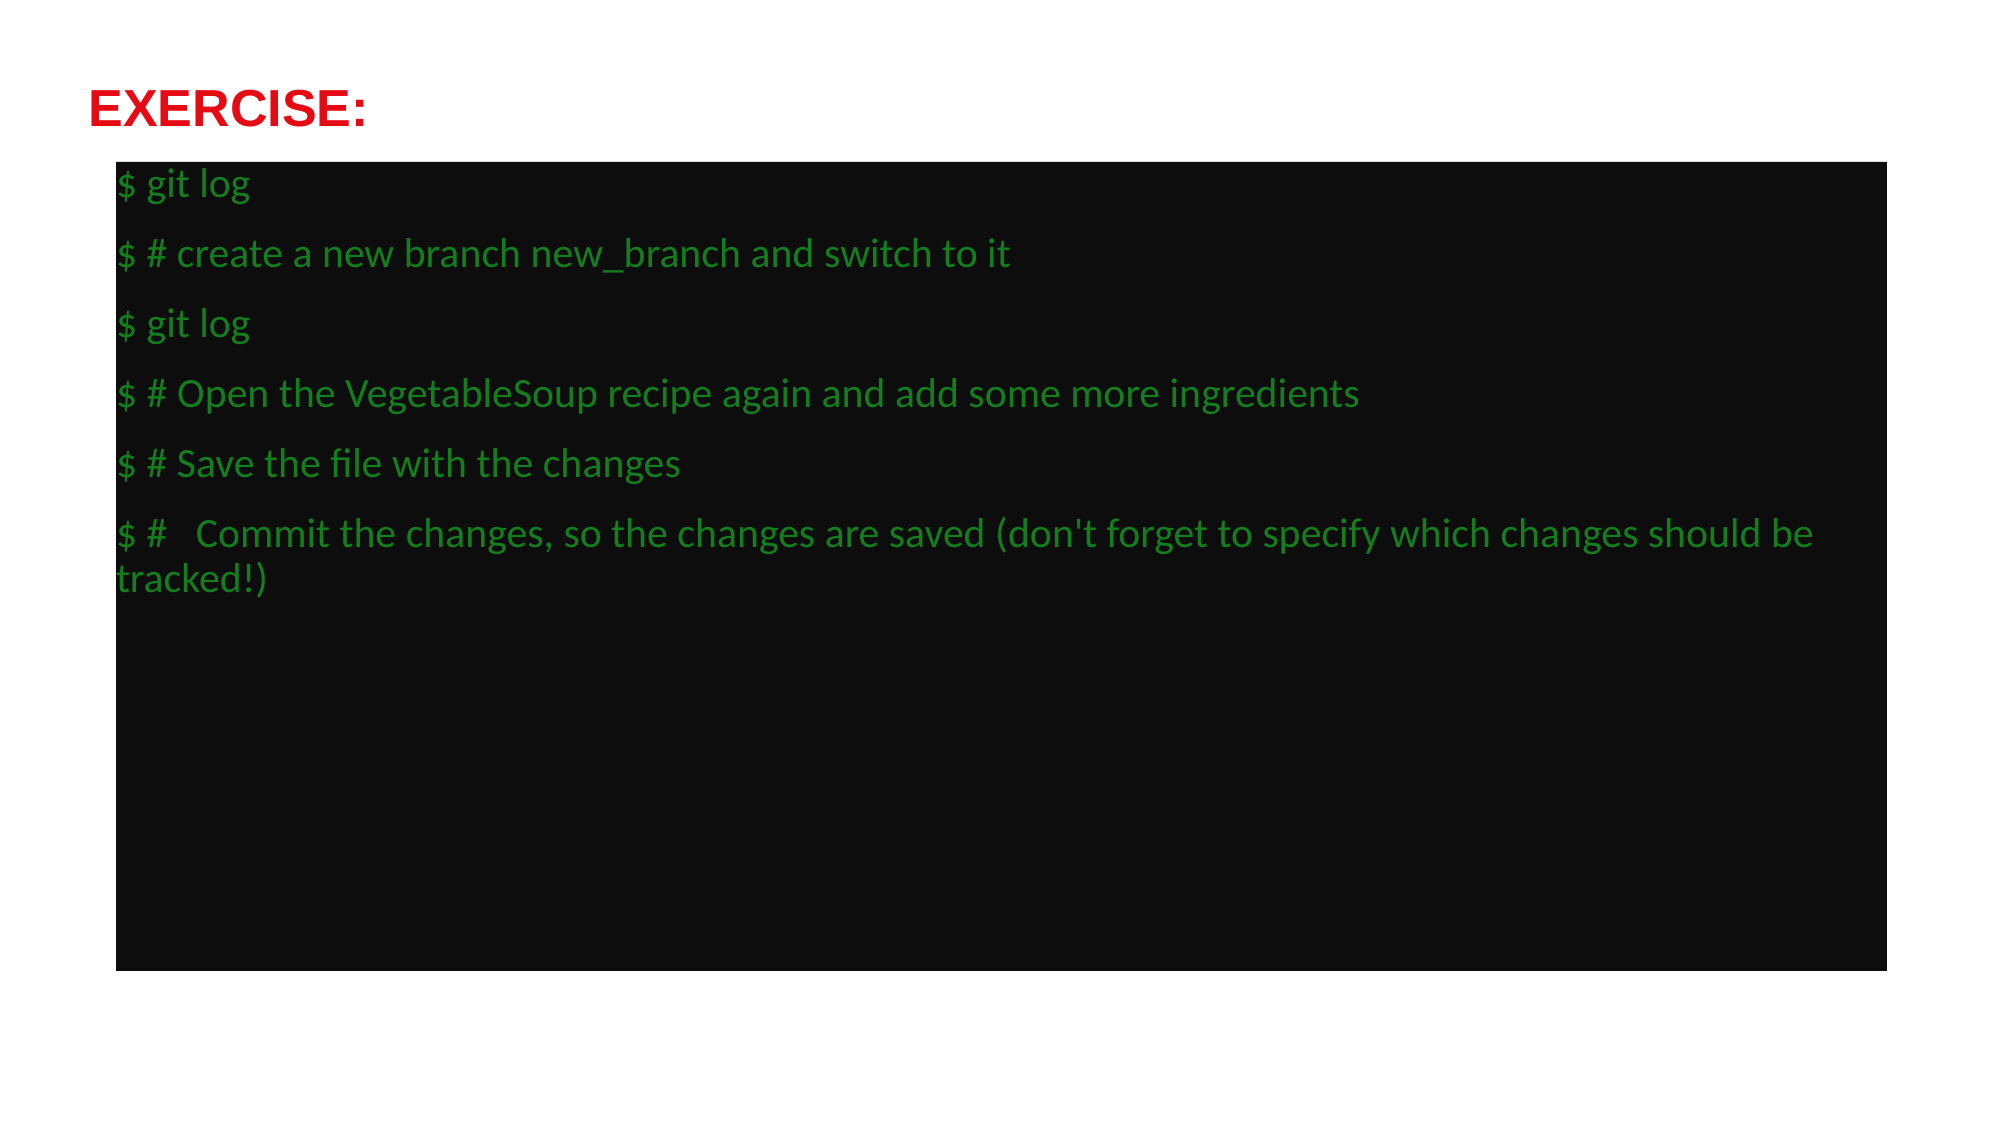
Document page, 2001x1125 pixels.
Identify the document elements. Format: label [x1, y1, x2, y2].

text_box [0, 0, 2000, 1125]
